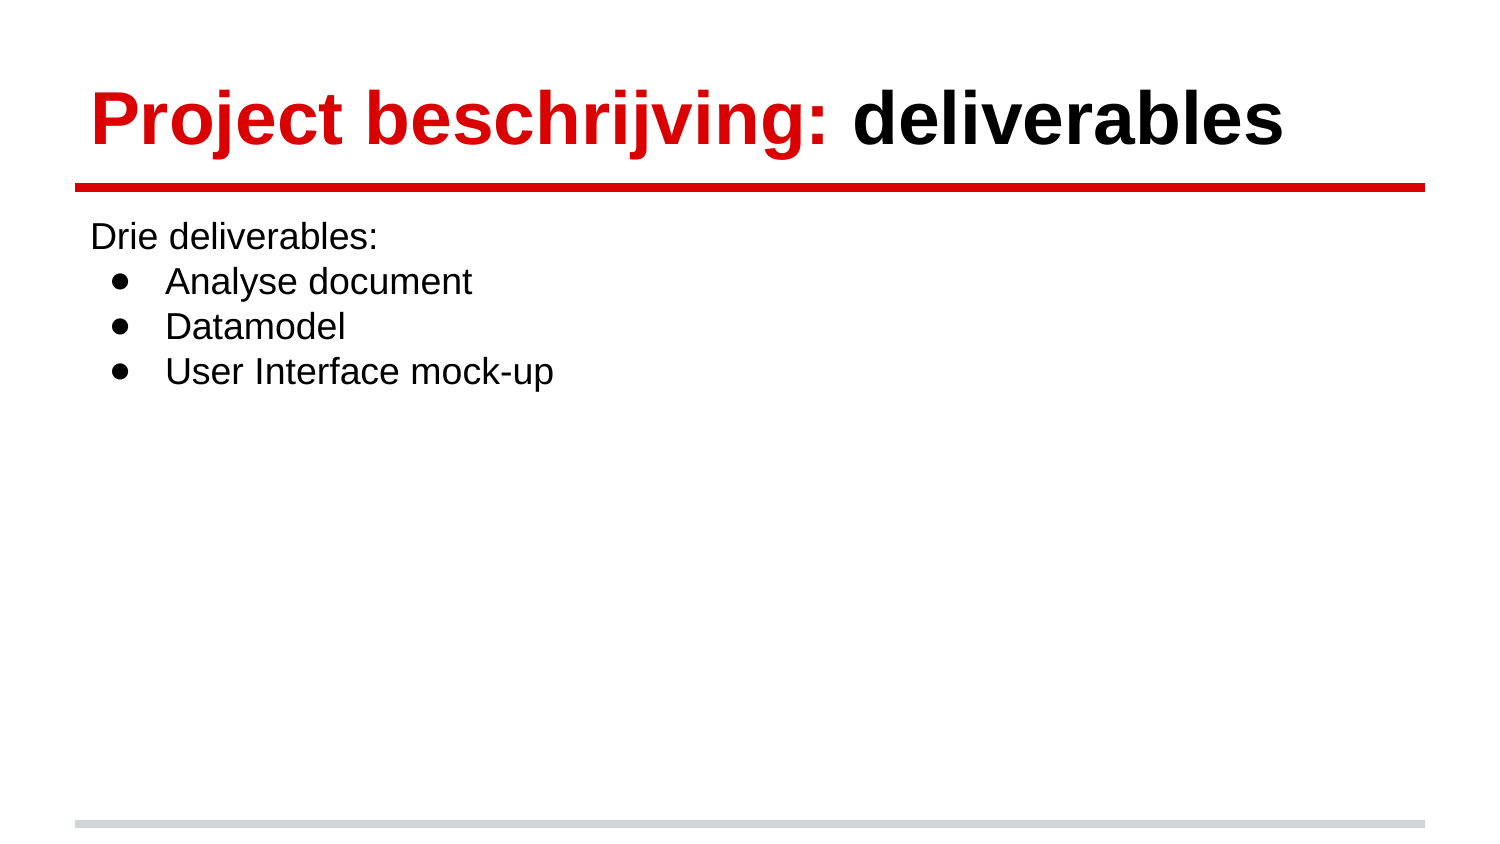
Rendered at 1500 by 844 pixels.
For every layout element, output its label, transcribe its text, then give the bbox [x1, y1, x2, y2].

title Project beschrijving: deliverables [75, 33, 1425, 175]
list Drie deliverables: Analyse document Datamodel User Interface mock-up [75, 196, 1425, 808]
